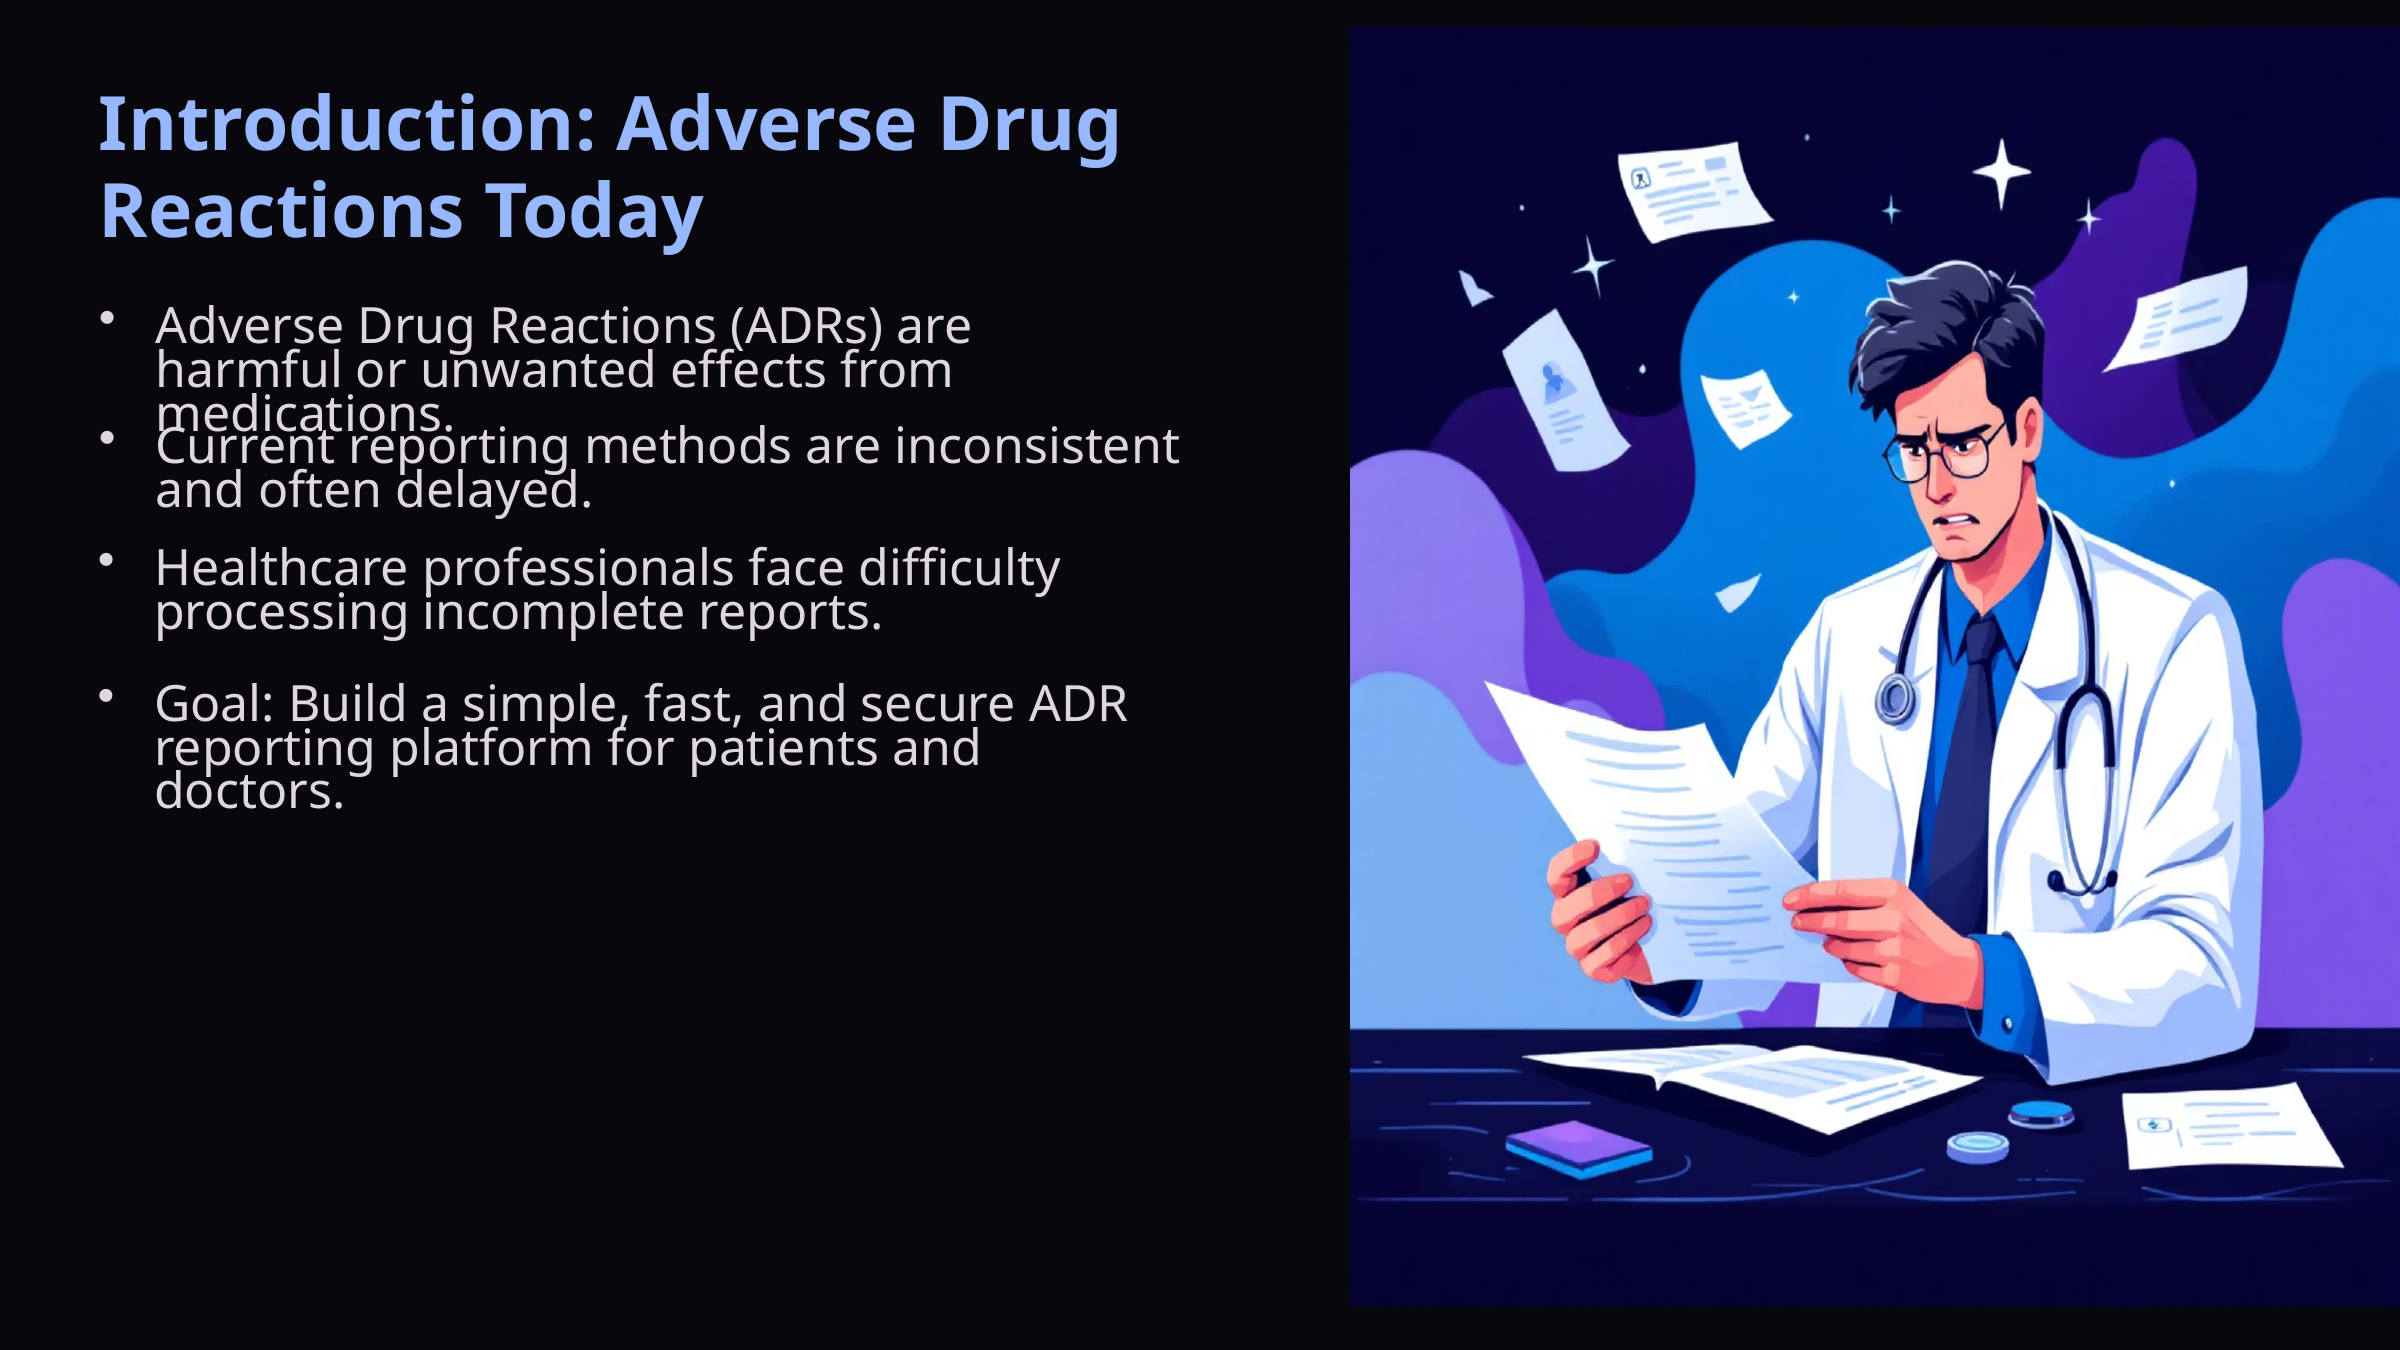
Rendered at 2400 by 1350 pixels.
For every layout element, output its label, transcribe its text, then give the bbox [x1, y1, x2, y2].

text_box Healthcare professionals face difficulty processing incomplete reports. [97, 552, 1071, 640]
picture [1349, 26, 2400, 1308]
text_box Introduction: Adverse Drug Reactions Today [99, 77, 1221, 253]
text_box Current reporting methods are inconsistent and often delayed. [99, 429, 1221, 518]
text_box Adverse Drug Reactions (ADRs) are harmful or unwanted effects from medications. [99, 309, 1166, 429]
text_box Goal: Build a simple, fast, and secure ADR reporting platform for patients and doctors. [97, 687, 1165, 819]
